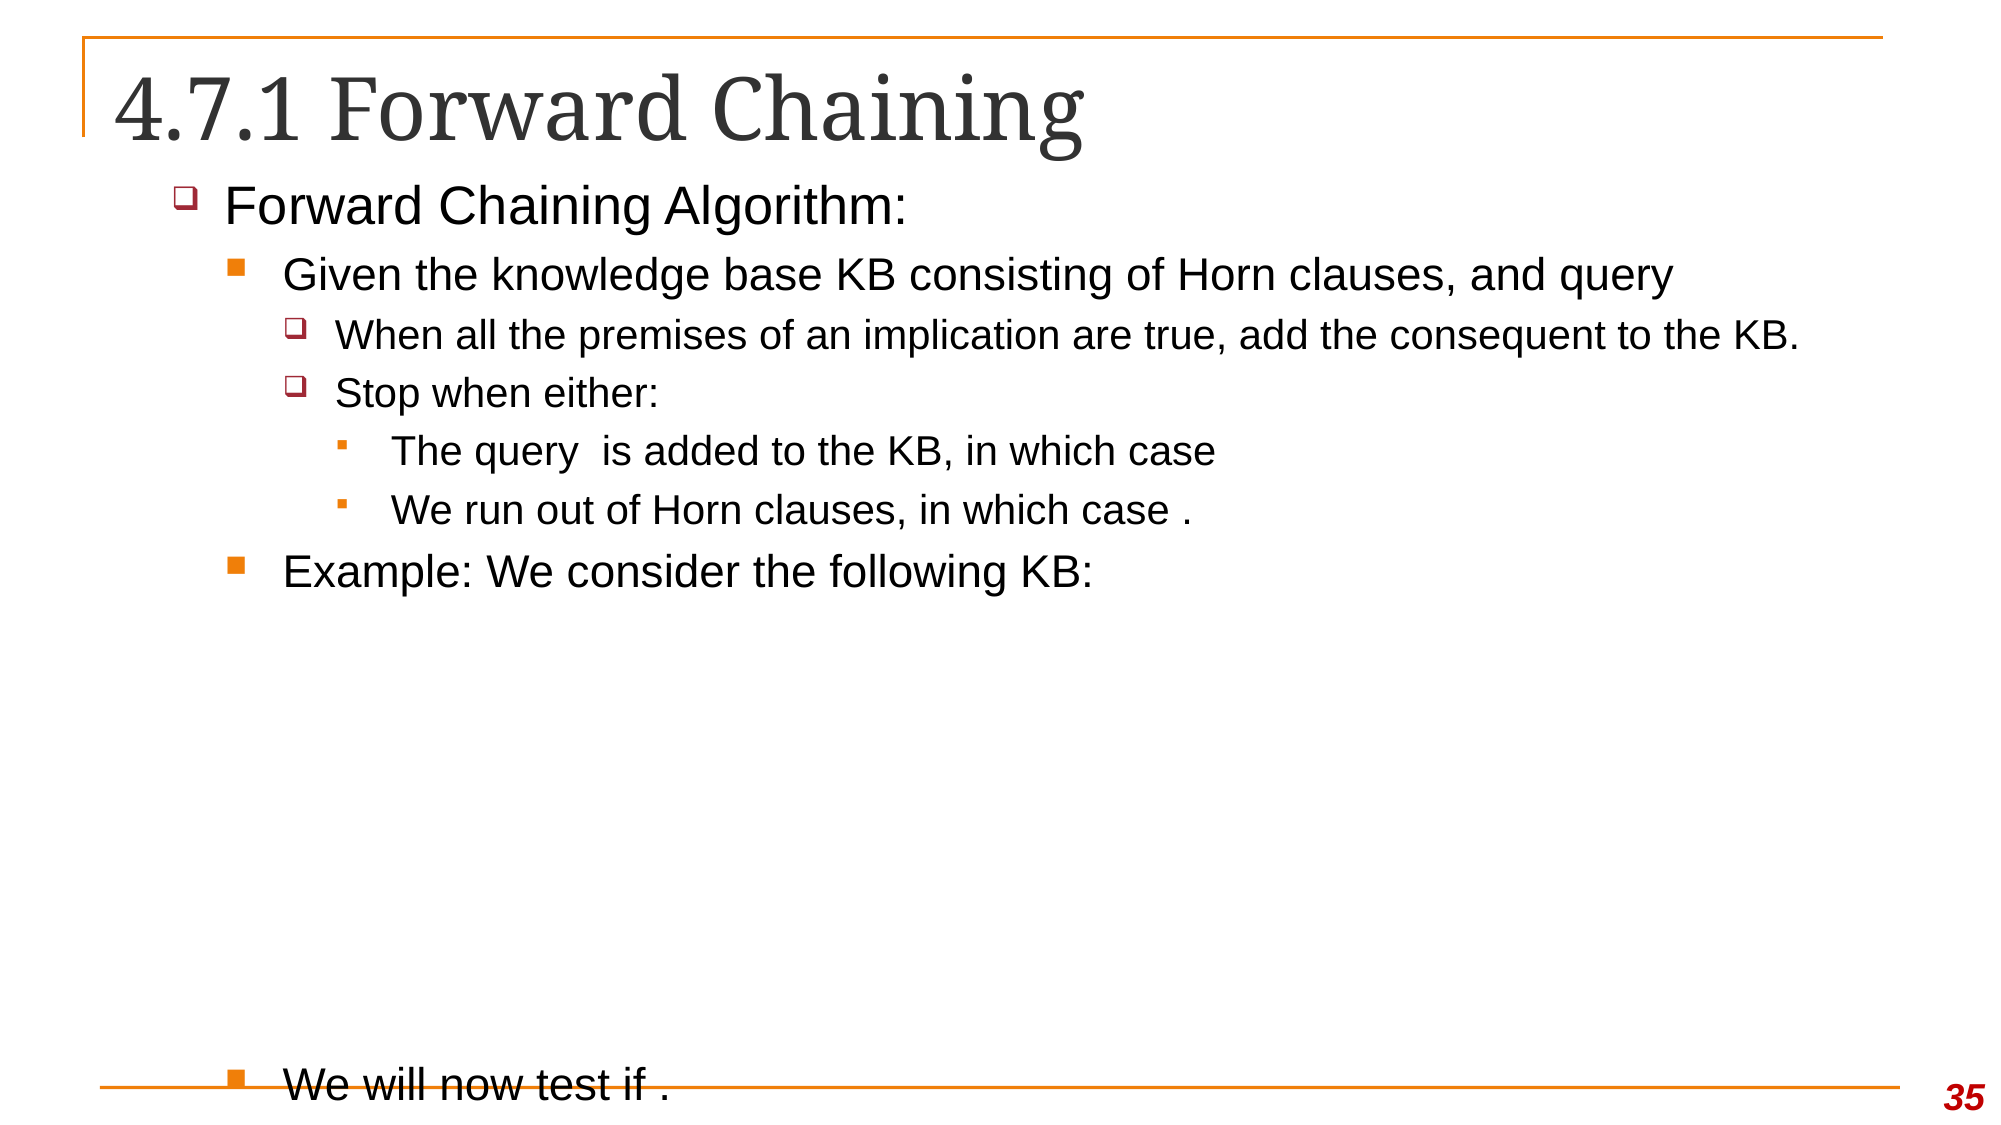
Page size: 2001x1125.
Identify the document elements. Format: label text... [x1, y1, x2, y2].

title 4.7.1 Forward Chaining [99, 45, 1900, 163]
slide_number 35 [1883, 1050, 2000, 1125]
